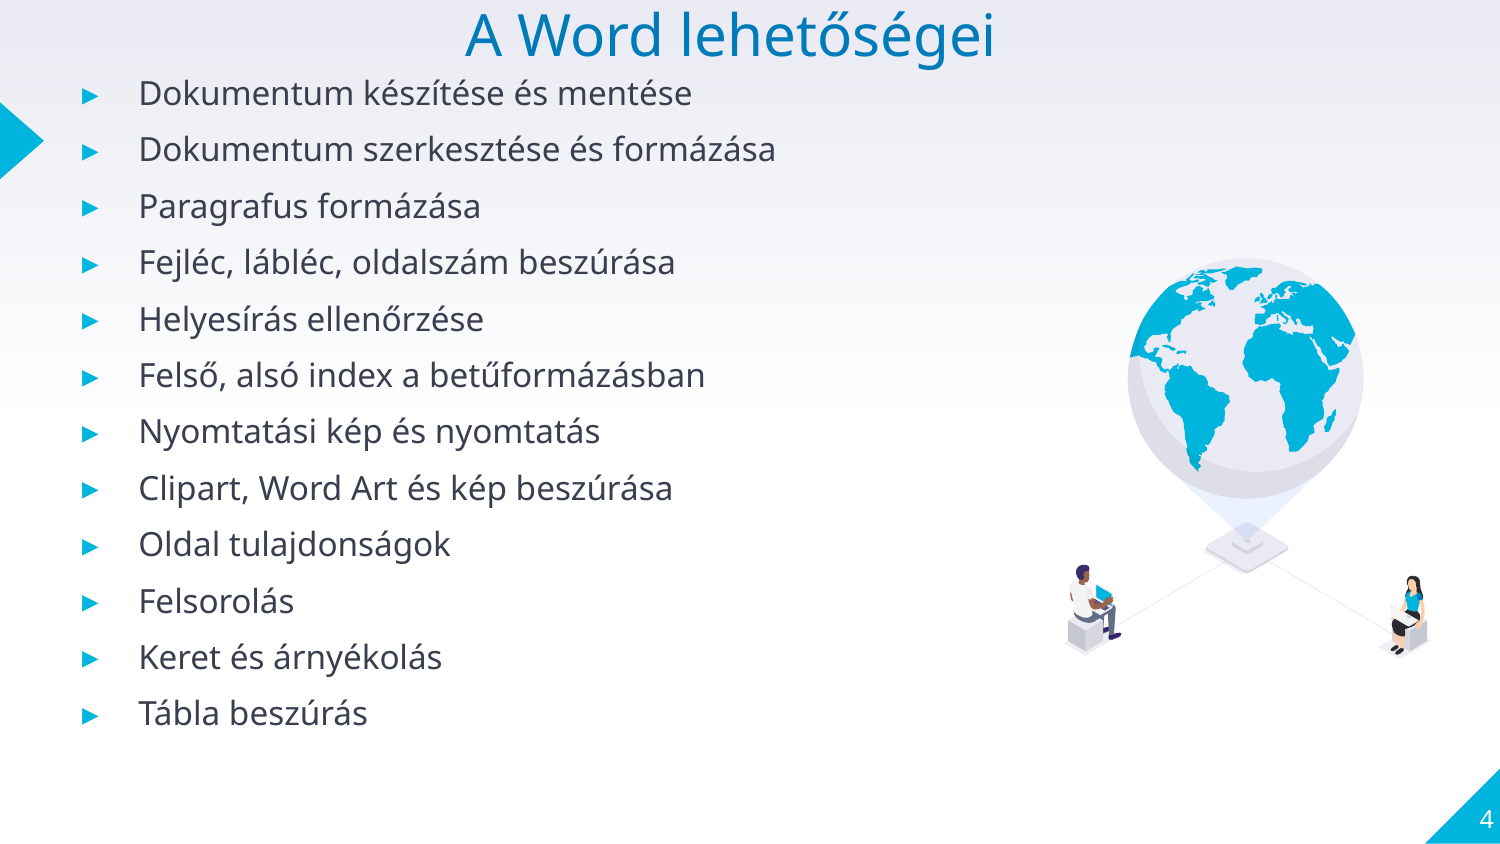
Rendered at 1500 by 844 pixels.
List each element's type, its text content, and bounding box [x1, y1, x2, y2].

slide_number 4 [1418, 760, 1494, 838]
list Dokumentum készítése és mentése Dokumentum szerkesztése és formázása Paragrafus formázása Fejléc, lábléc, oldalszám beszúrása Helyesírás ellenőrzése Felső, alsó index a betűformázásban Nyomtatási kép és nyomtatás Clipart, Word Art és kép beszúrása Oldal tulajdonságok Felsorolás Keret és árnyékolás Tábla beszúrás [63, 68, 989, 811]
title A Word lehetőségei [78, 11, 1384, 73]
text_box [1063, 257, 1432, 660]
